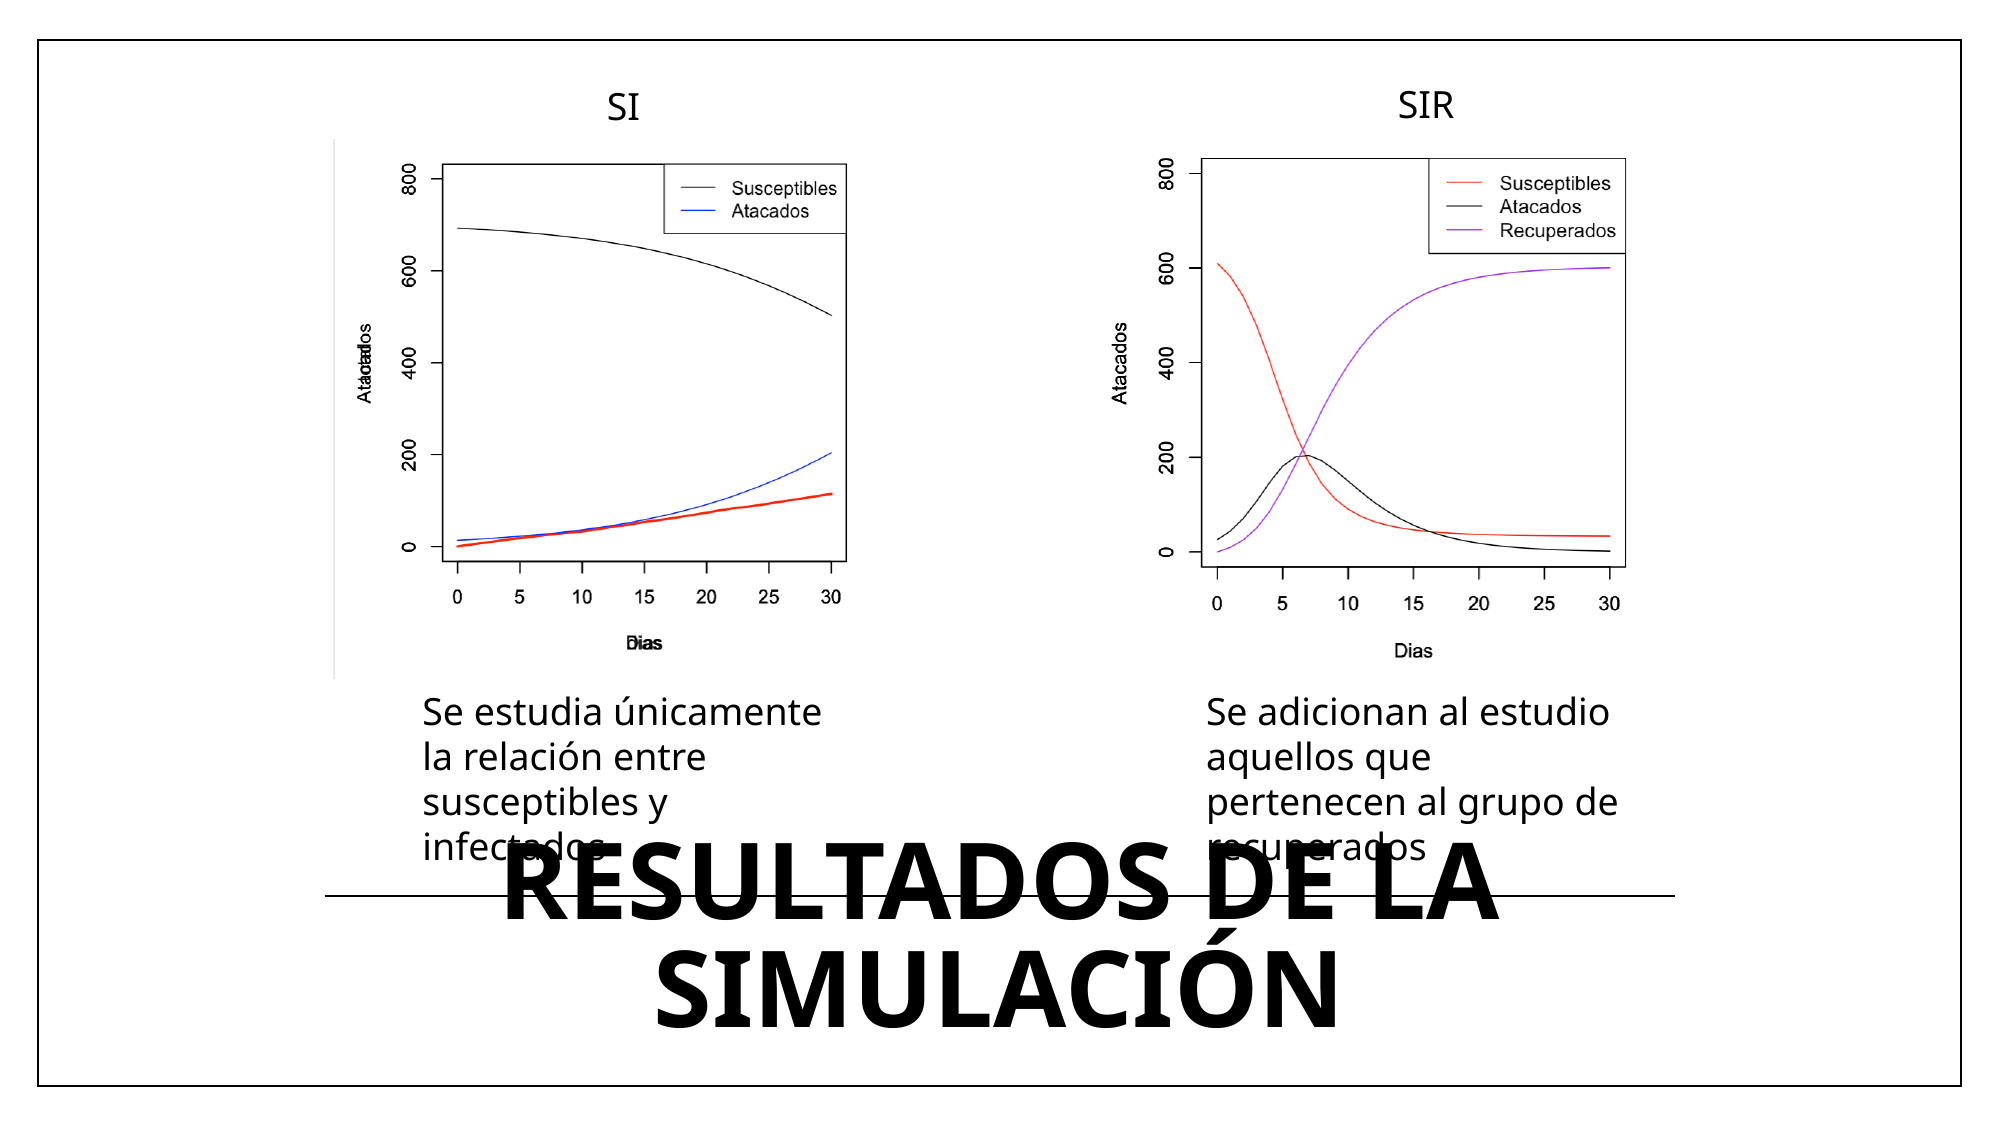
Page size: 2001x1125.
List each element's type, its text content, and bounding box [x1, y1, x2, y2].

text_box SIR [1382, 73, 1833, 134]
title Resultados de la simulación [182, 819, 1818, 1058]
picture [1088, 139, 1643, 679]
text_box Se adicionan al estudio aquellos que pertenecen al grupo de recuperados [1191, 687, 1642, 876]
text_box SI [398, 75, 849, 136]
text_box [36, 38, 1963, 1088]
text_box Se estudia únicamente la relación entre susceptibles y infectados [407, 688, 858, 876]
picture [333, 139, 860, 679]
